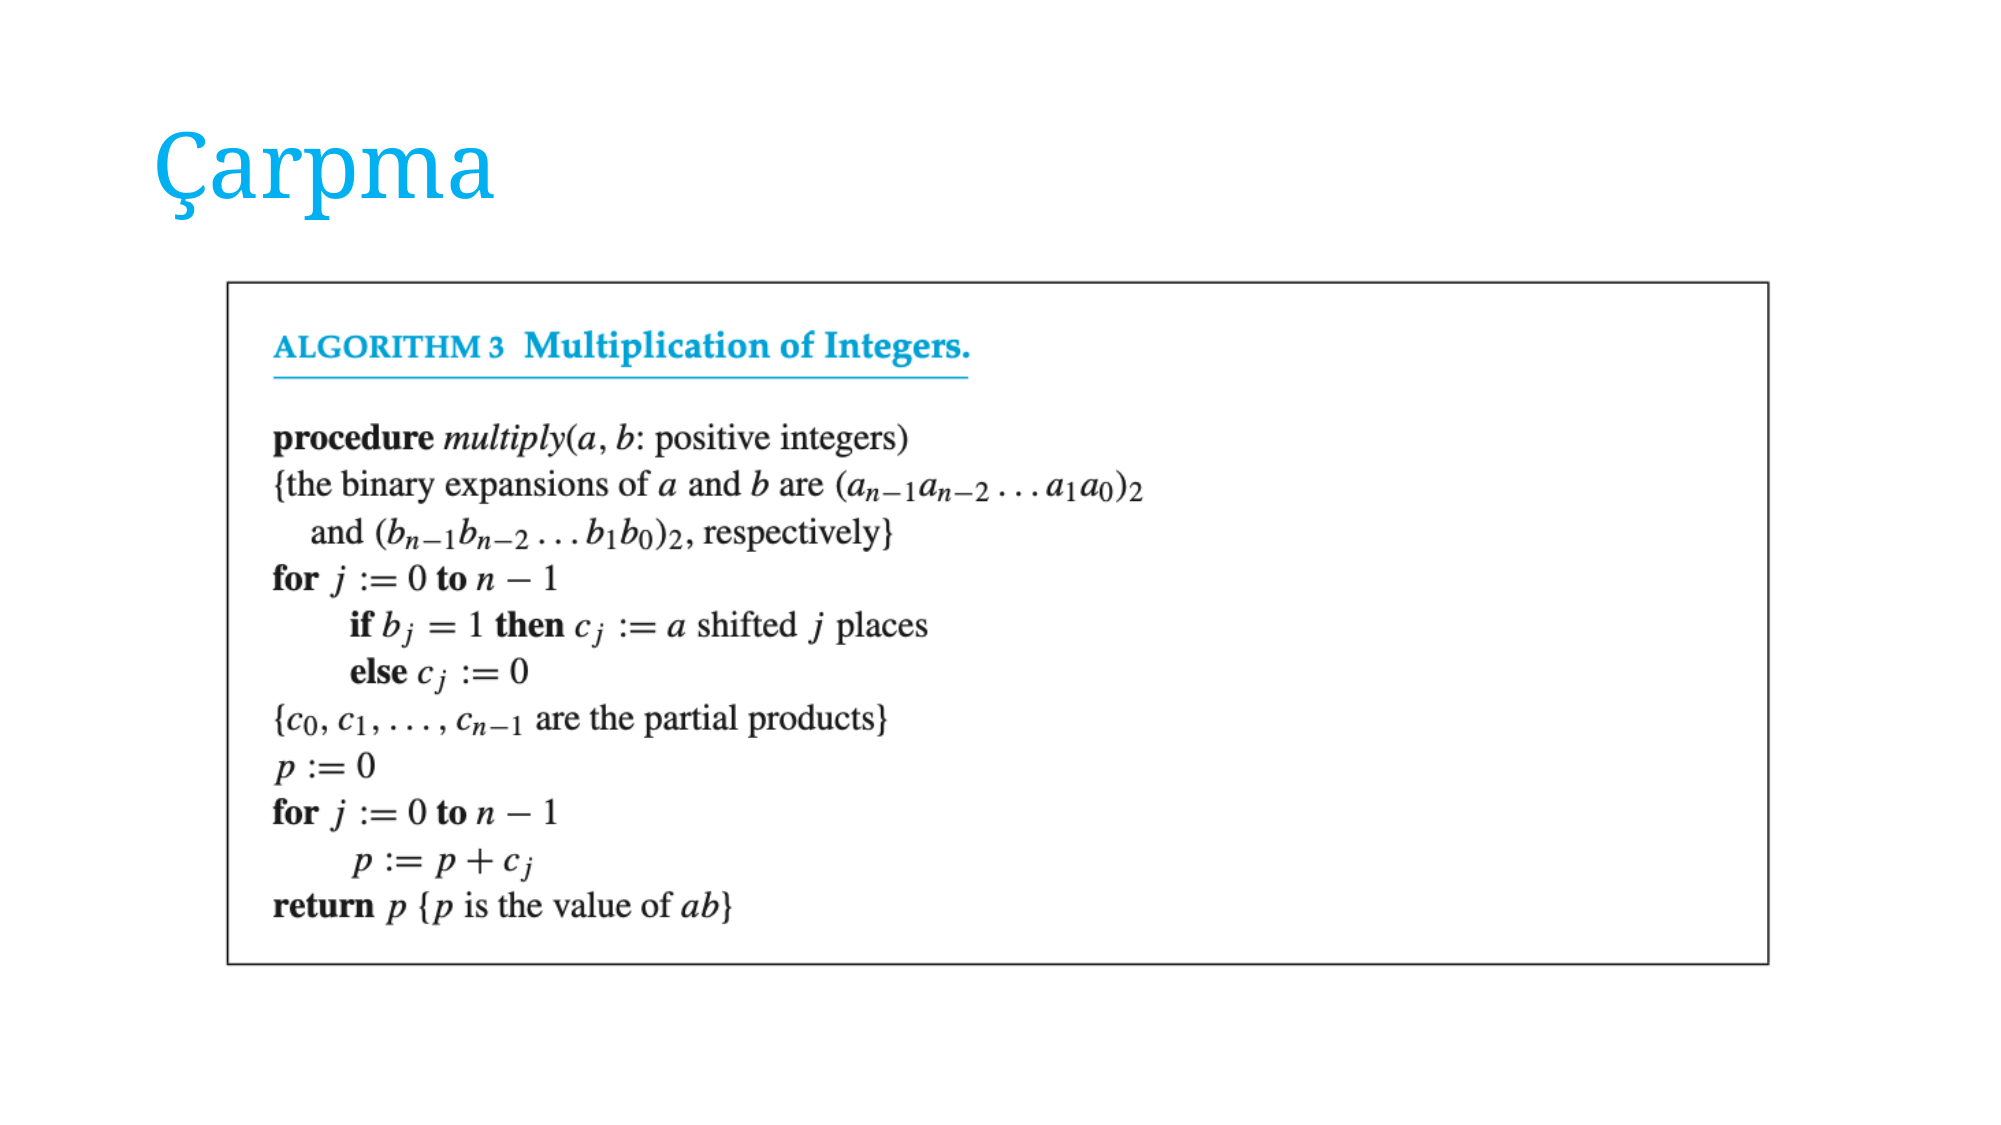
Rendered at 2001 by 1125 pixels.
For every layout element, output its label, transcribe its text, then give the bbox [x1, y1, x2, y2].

title Çarpma [137, 59, 1863, 278]
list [223, 277, 1777, 972]
